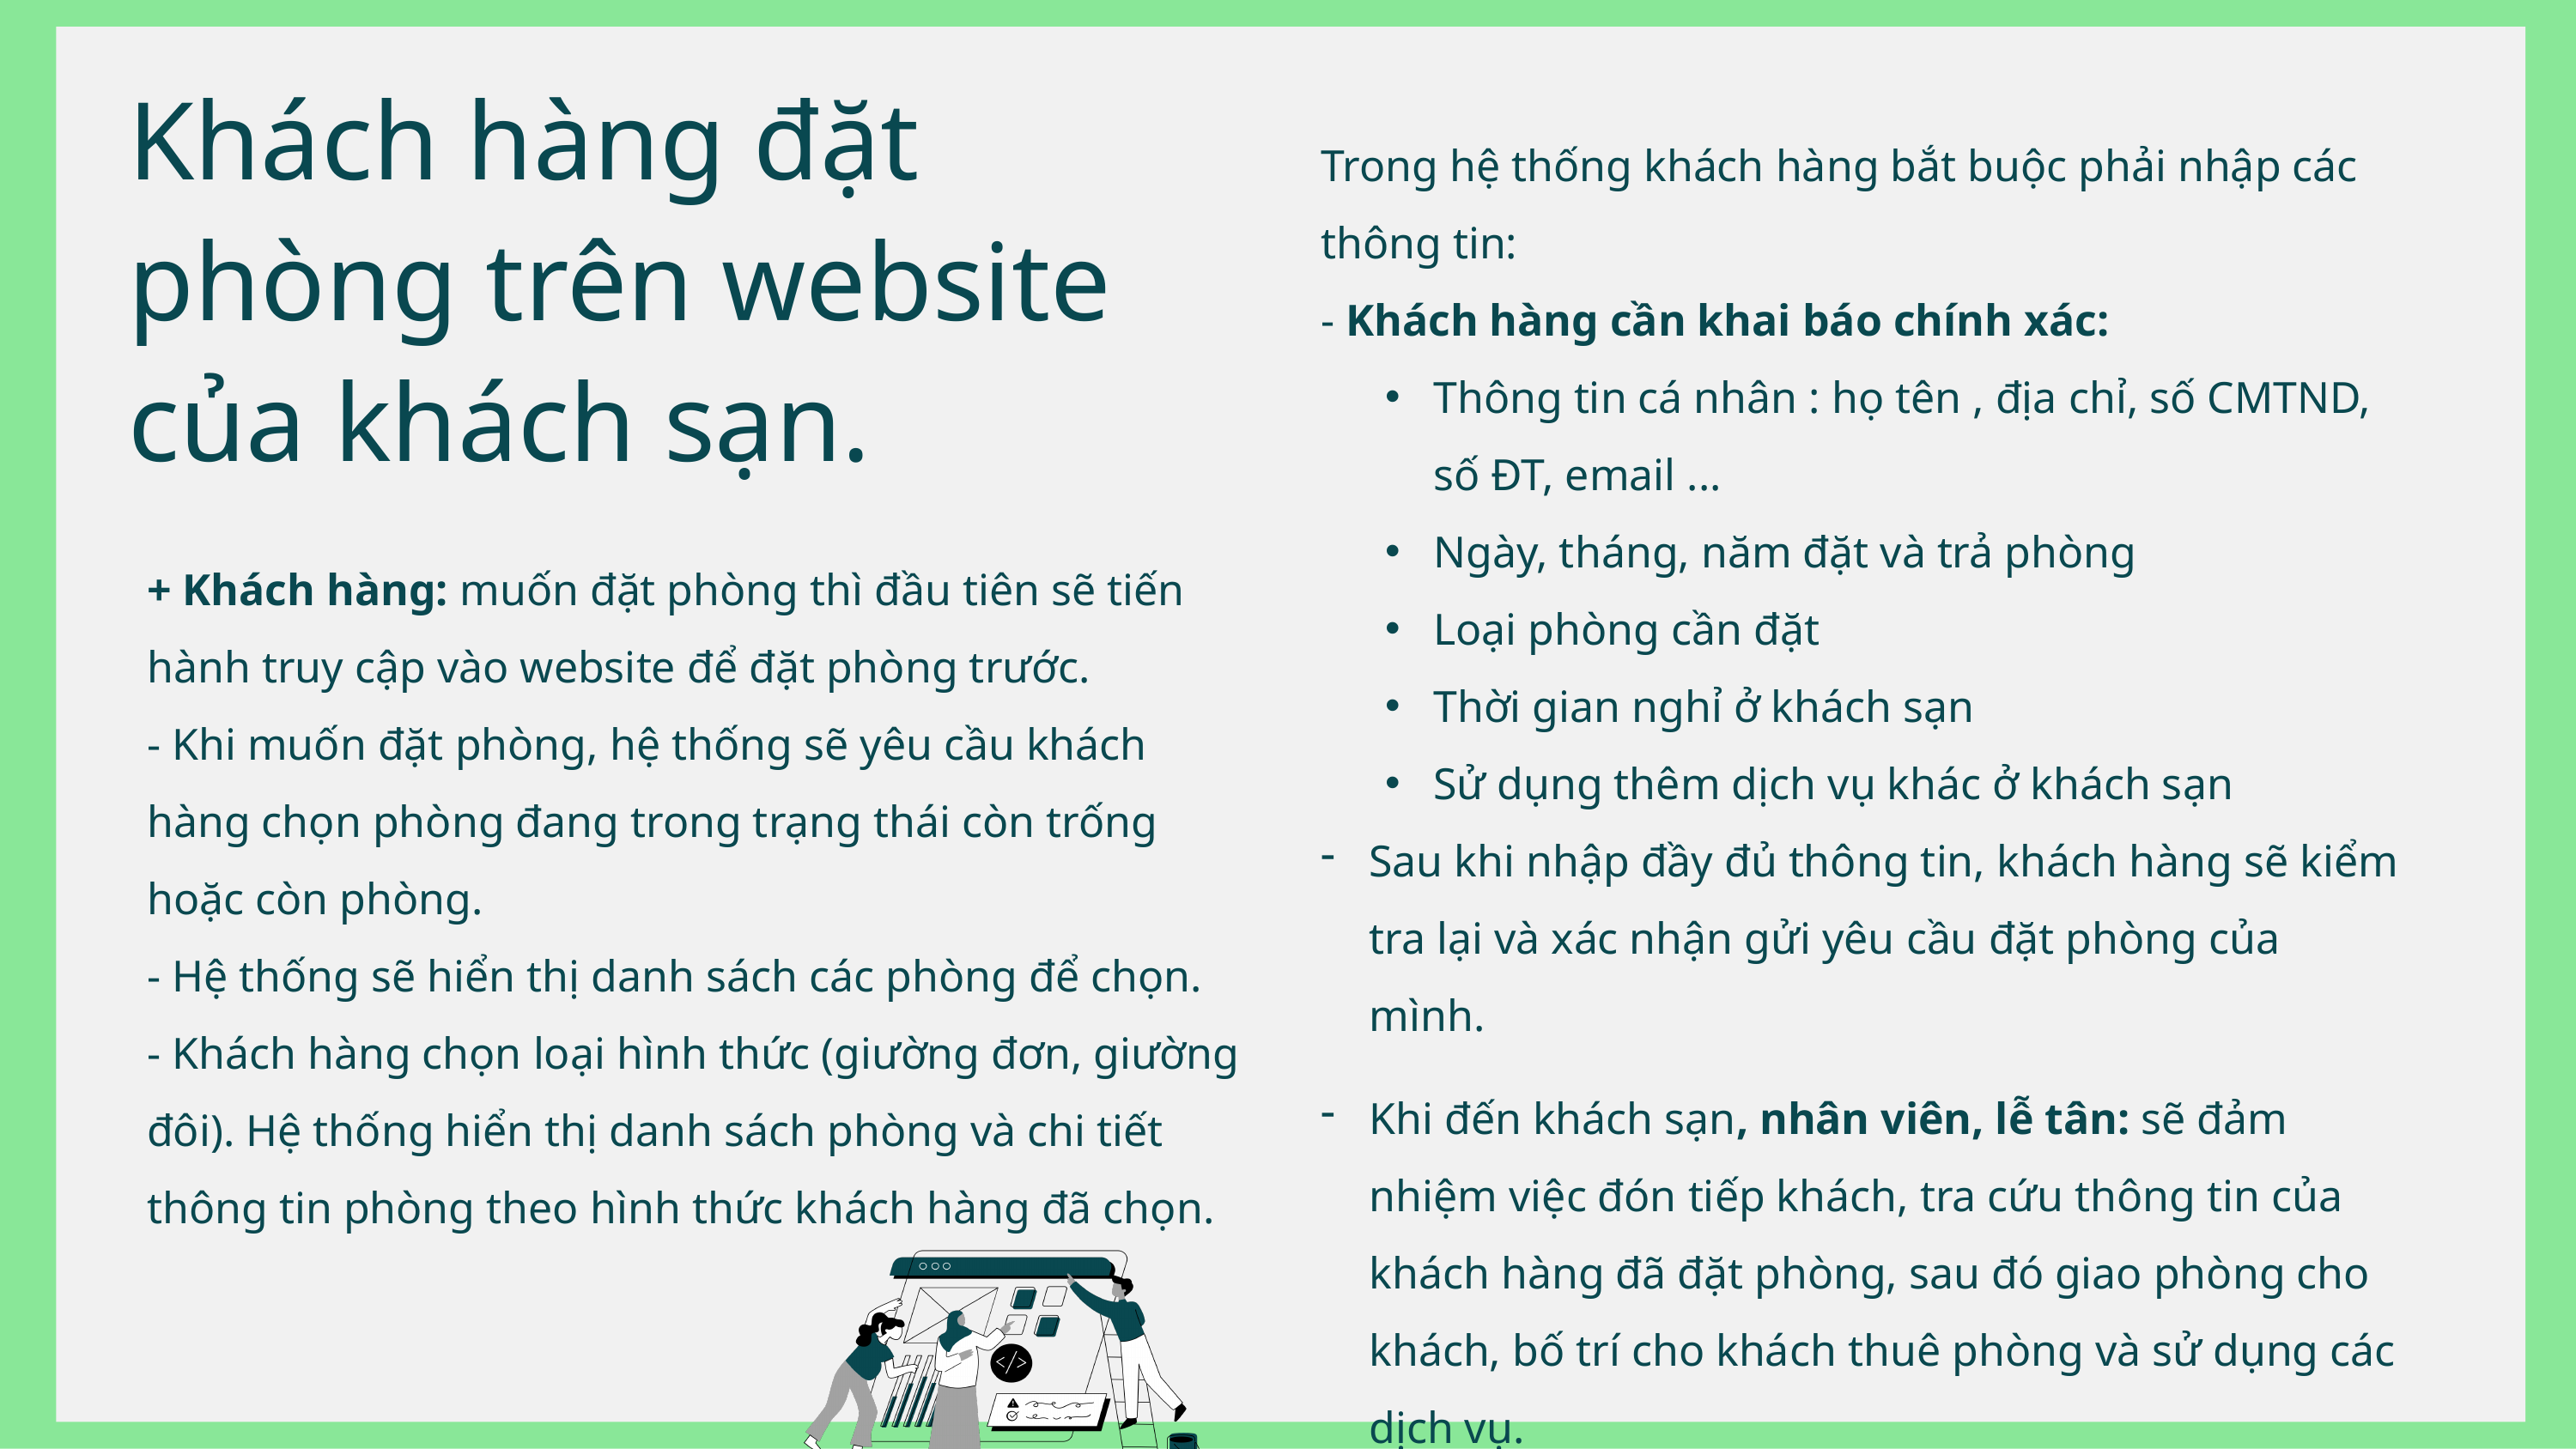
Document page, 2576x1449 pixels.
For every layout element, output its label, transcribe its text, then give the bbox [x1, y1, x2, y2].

text_box Khách hàng đặt phòng trên website của khách sạn. [128, 60, 1243, 483]
text_box + Khách hàng: muốn đặt phòng thì đầu tiên sẽ tiến hành truy cập vào website để đặt phòng trước. - Khi muốn đặt phòng, hệ thống sẽ yêu cầu khách hàng chọn phòng đang trong trạng thái còn trống hoặc còn phòng. - Hệ thống sẽ hiển thị danh sách các phòng để chọn. - Khách hàng chọn loại hình thức (giường đơn, giường đôi). Hệ thống hiển thị danh sách phòng và chi tiết thông tin phòng theo hình thức khách hàng đã chọn. [134, 530, 1261, 1291]
picture [804, 1249, 1201, 1449]
text_box Trong hệ thống khách hàng bắt buộc phải nhập các thông tin: - Khách hàng cần khai báo chính xác: Thông tin cá nhân : họ tên , địa chỉ, số CMTND, số ĐT, email ... Ngày, tháng, năm đặt và trả phòng Loại phòng cần đặt Thời gian nghỉ ở khách sạn Sử dụng thêm dịch vụ khác ở khách sạn Sau khi nhập đầy đủ thông tin, khách hàng sẽ kiểm tra lại và xác nhận gửi yêu cầu đặt phòng của mình. Khi đến khách sạn, nhân viên, lễ tân: sẽ đảm nhiệm việc đón tiếp khách, tra cứu thông tin của khách hàng đã đặt phòng, sau đó giao phòng cho khách, bố trí cho khách thuê phòng và sử dụng các dịch vụ. [1321, 112, 2408, 1449]
text_box [56, 27, 2526, 1422]
